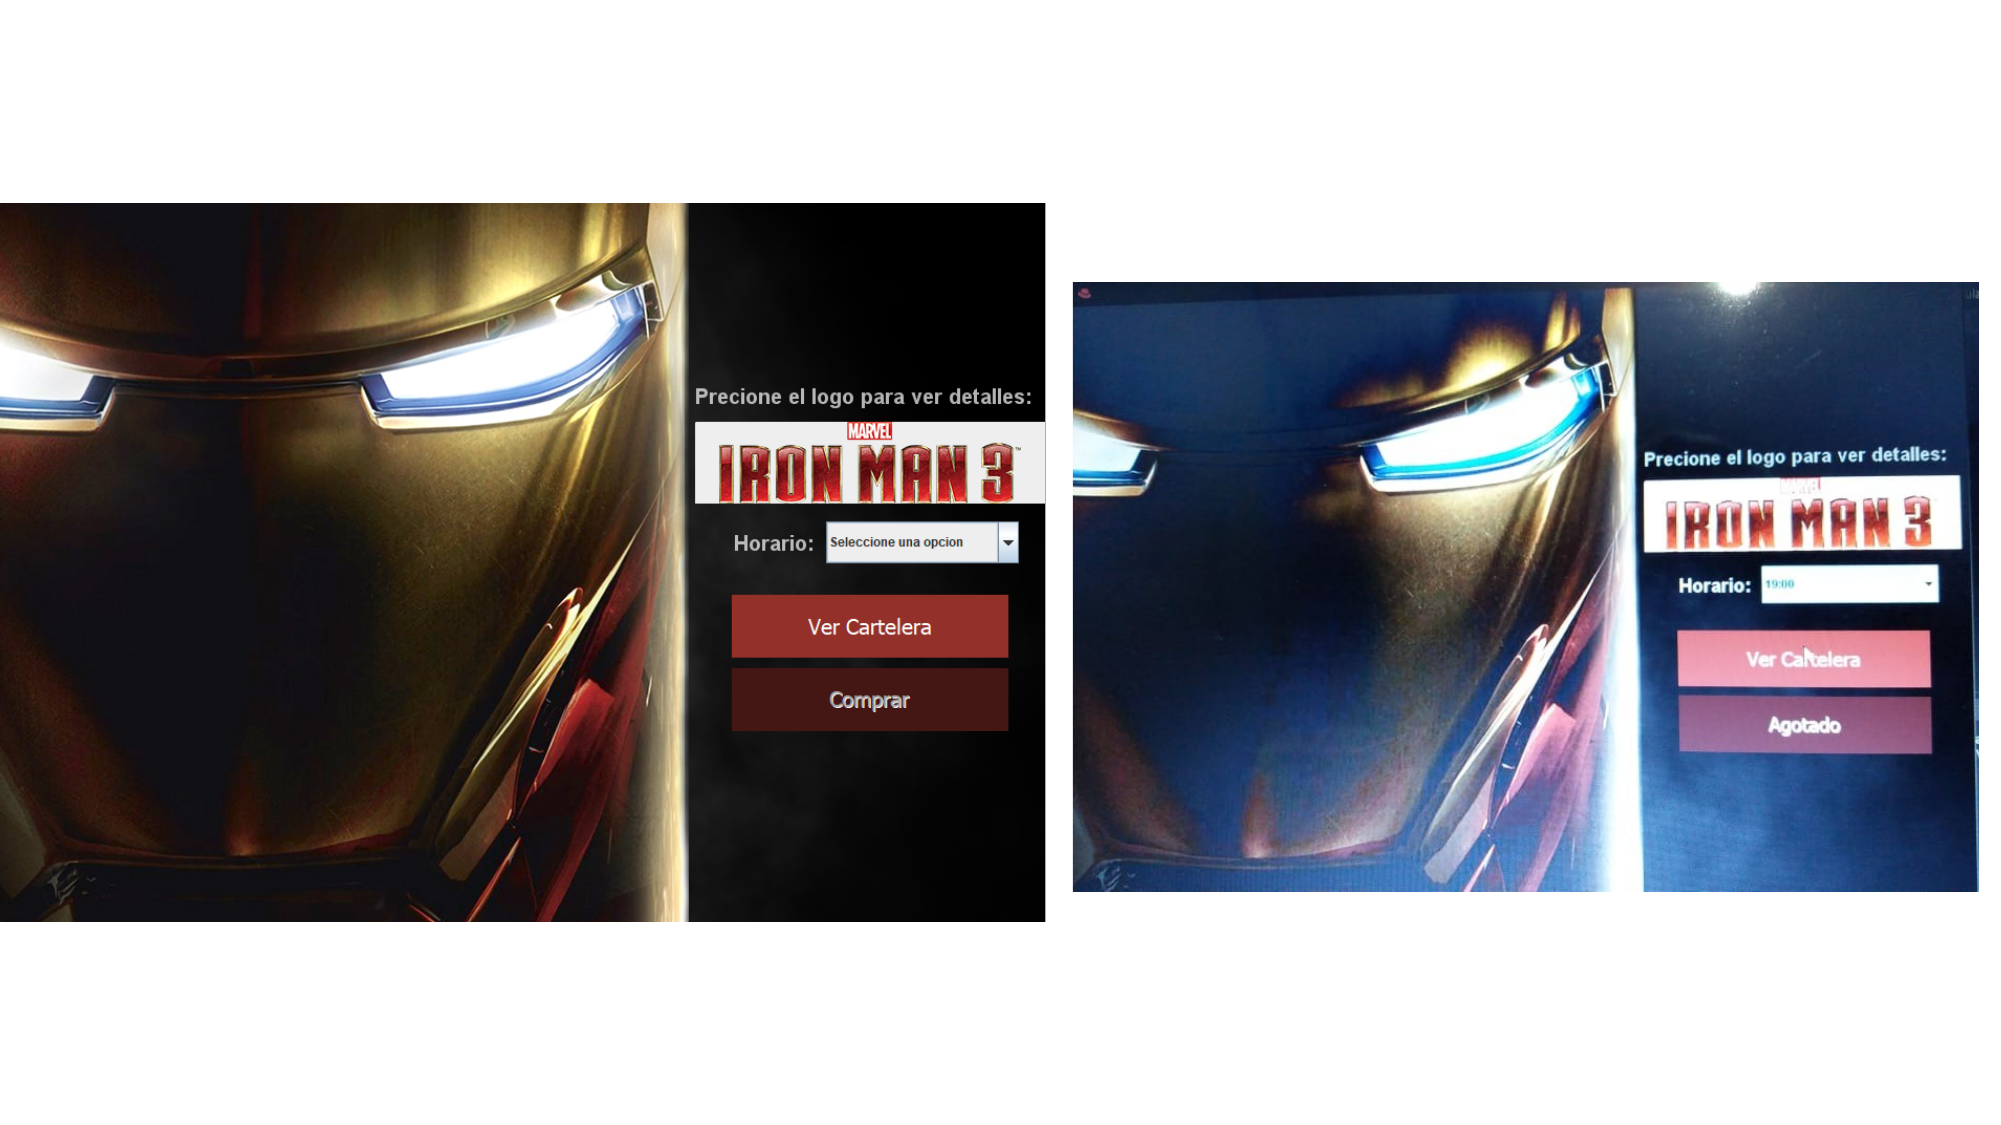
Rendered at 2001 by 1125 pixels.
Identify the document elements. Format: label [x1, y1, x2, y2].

picture [1072, 282, 1979, 892]
picture [0, 202, 1046, 923]
